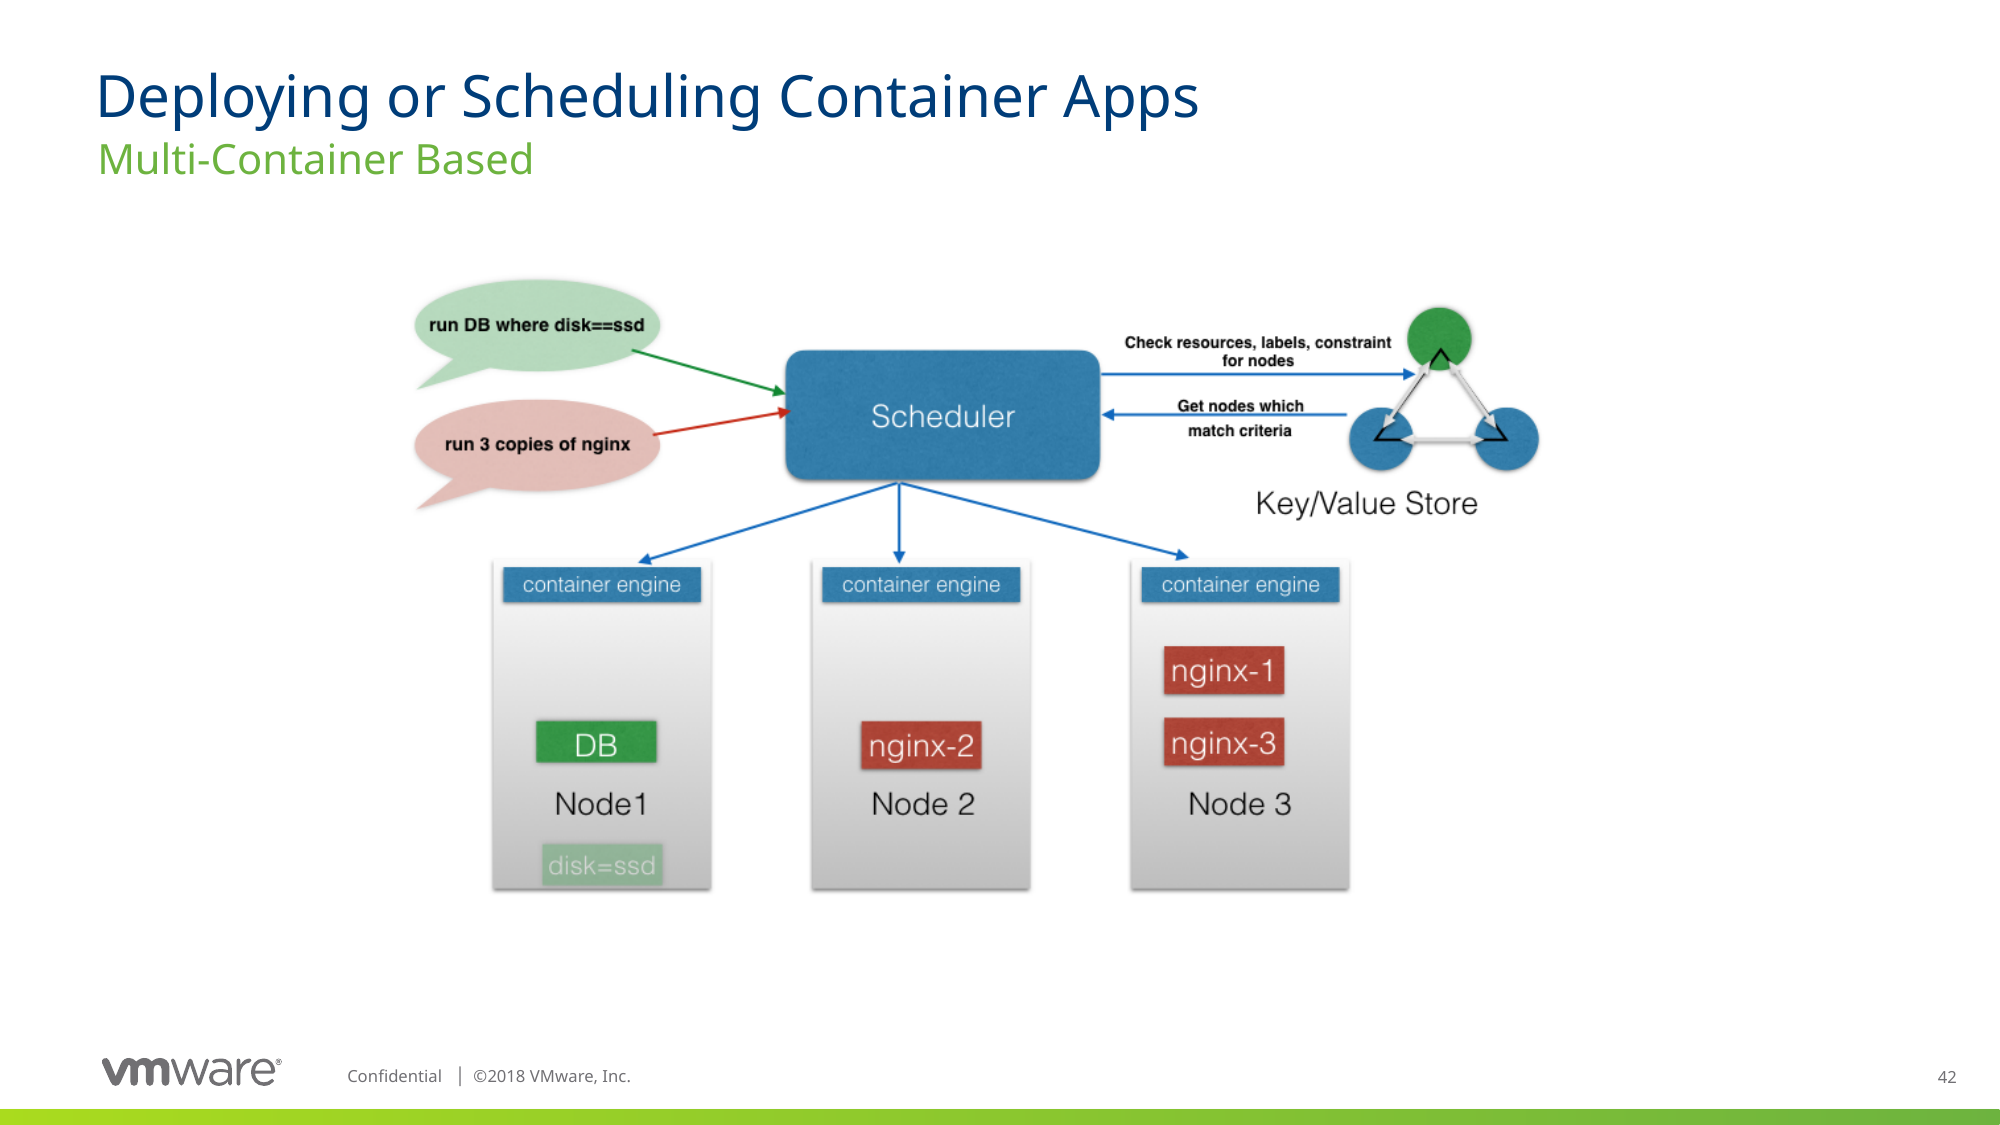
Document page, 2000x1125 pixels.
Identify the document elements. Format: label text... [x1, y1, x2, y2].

subtitle Multi-Container Based [97, 133, 1896, 174]
title Deploying or Scheduling Container Apps [95, 67, 1900, 131]
picture [312, 225, 1642, 939]
